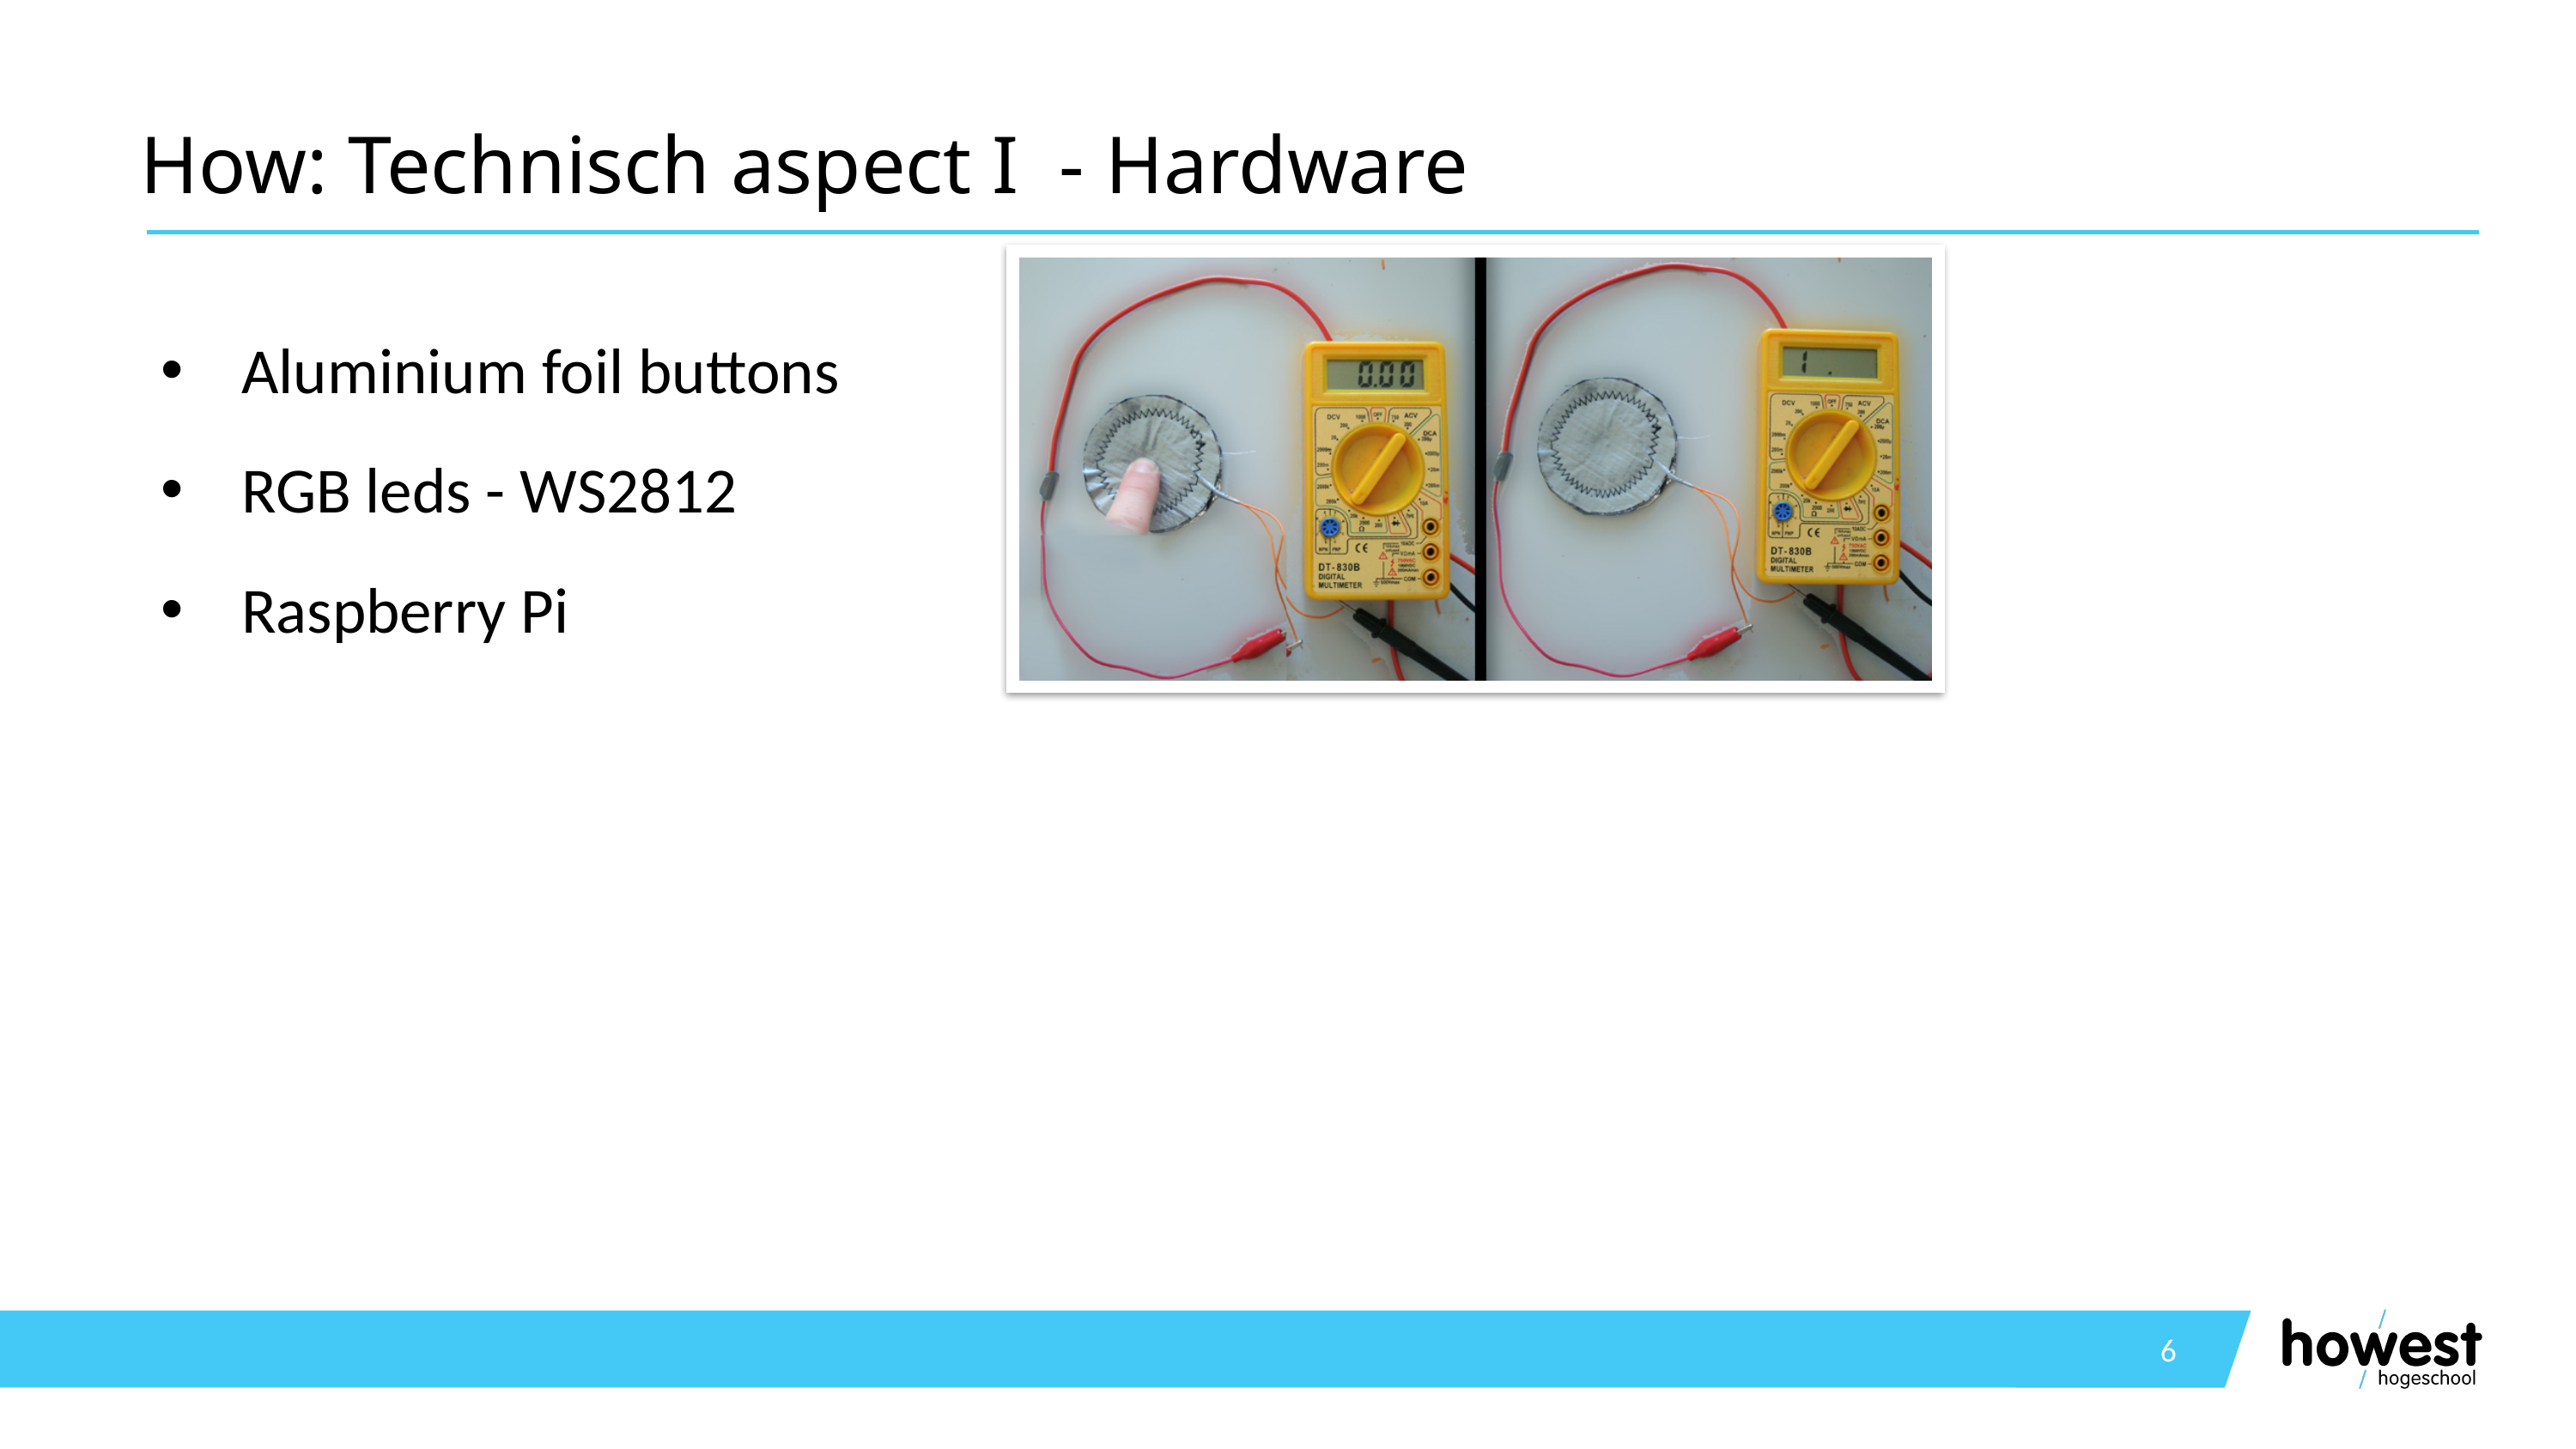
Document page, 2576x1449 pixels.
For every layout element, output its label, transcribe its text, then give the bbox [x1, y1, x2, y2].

title How: Technisch aspect I - Hardware [140, 124, 2476, 215]
slide_number 6 [2048, 1310, 2190, 1388]
picture [2251, 1288, 2512, 1421]
list Aluminium foil buttons RGB leds - WS2812 Raspberry Pi [148, 331, 2483, 1191]
picture [1018, 257, 1932, 681]
